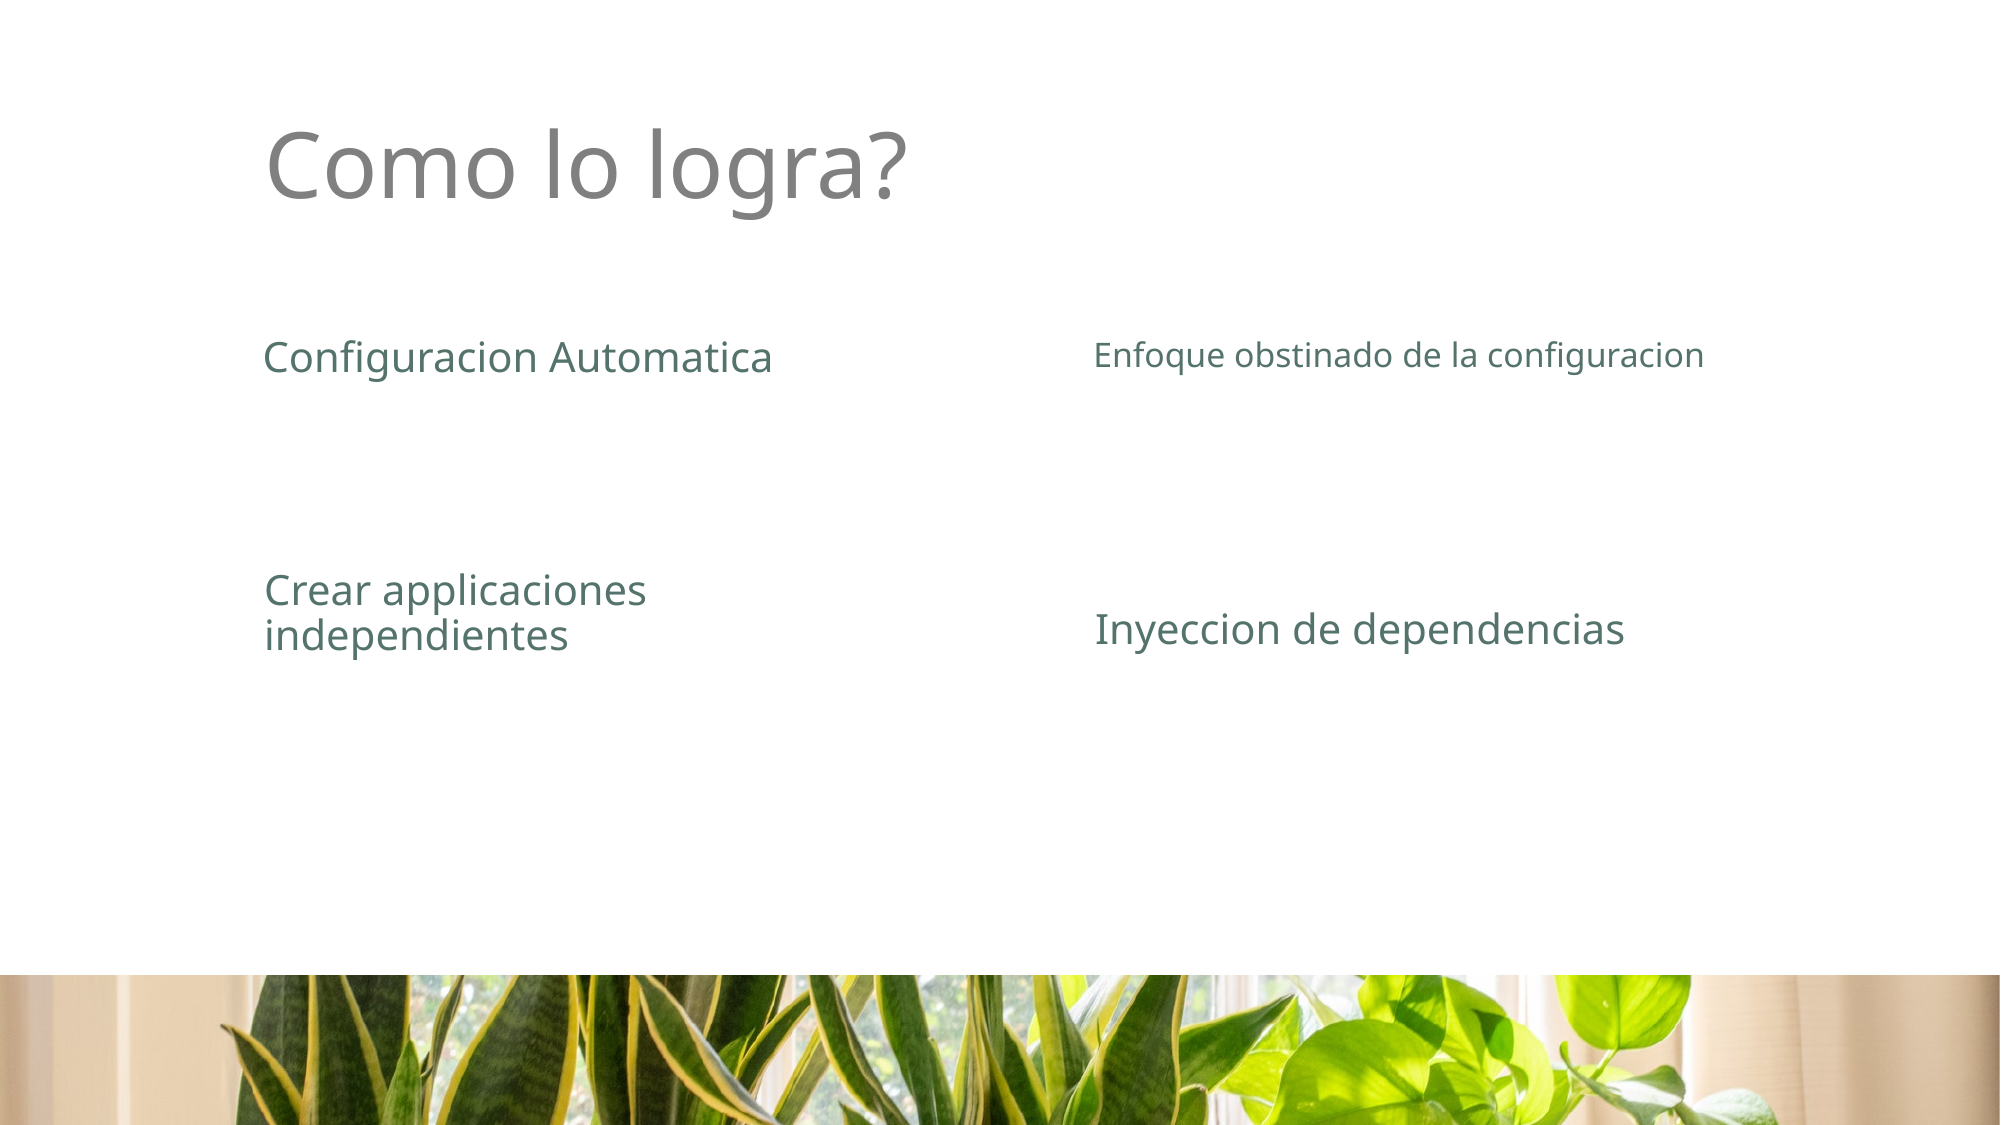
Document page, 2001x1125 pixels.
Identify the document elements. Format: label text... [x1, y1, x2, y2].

title Como lo logra? [249, 59, 1888, 278]
picture [0, 974, 2000, 1125]
list Configuracion Automatica [247, 313, 923, 389]
list Crear applicaciones independientes [249, 591, 925, 667]
list Inyeccion de dependencias [1080, 585, 1756, 661]
list Enfoque obstinado de la configuracion [1078, 307, 1754, 383]
